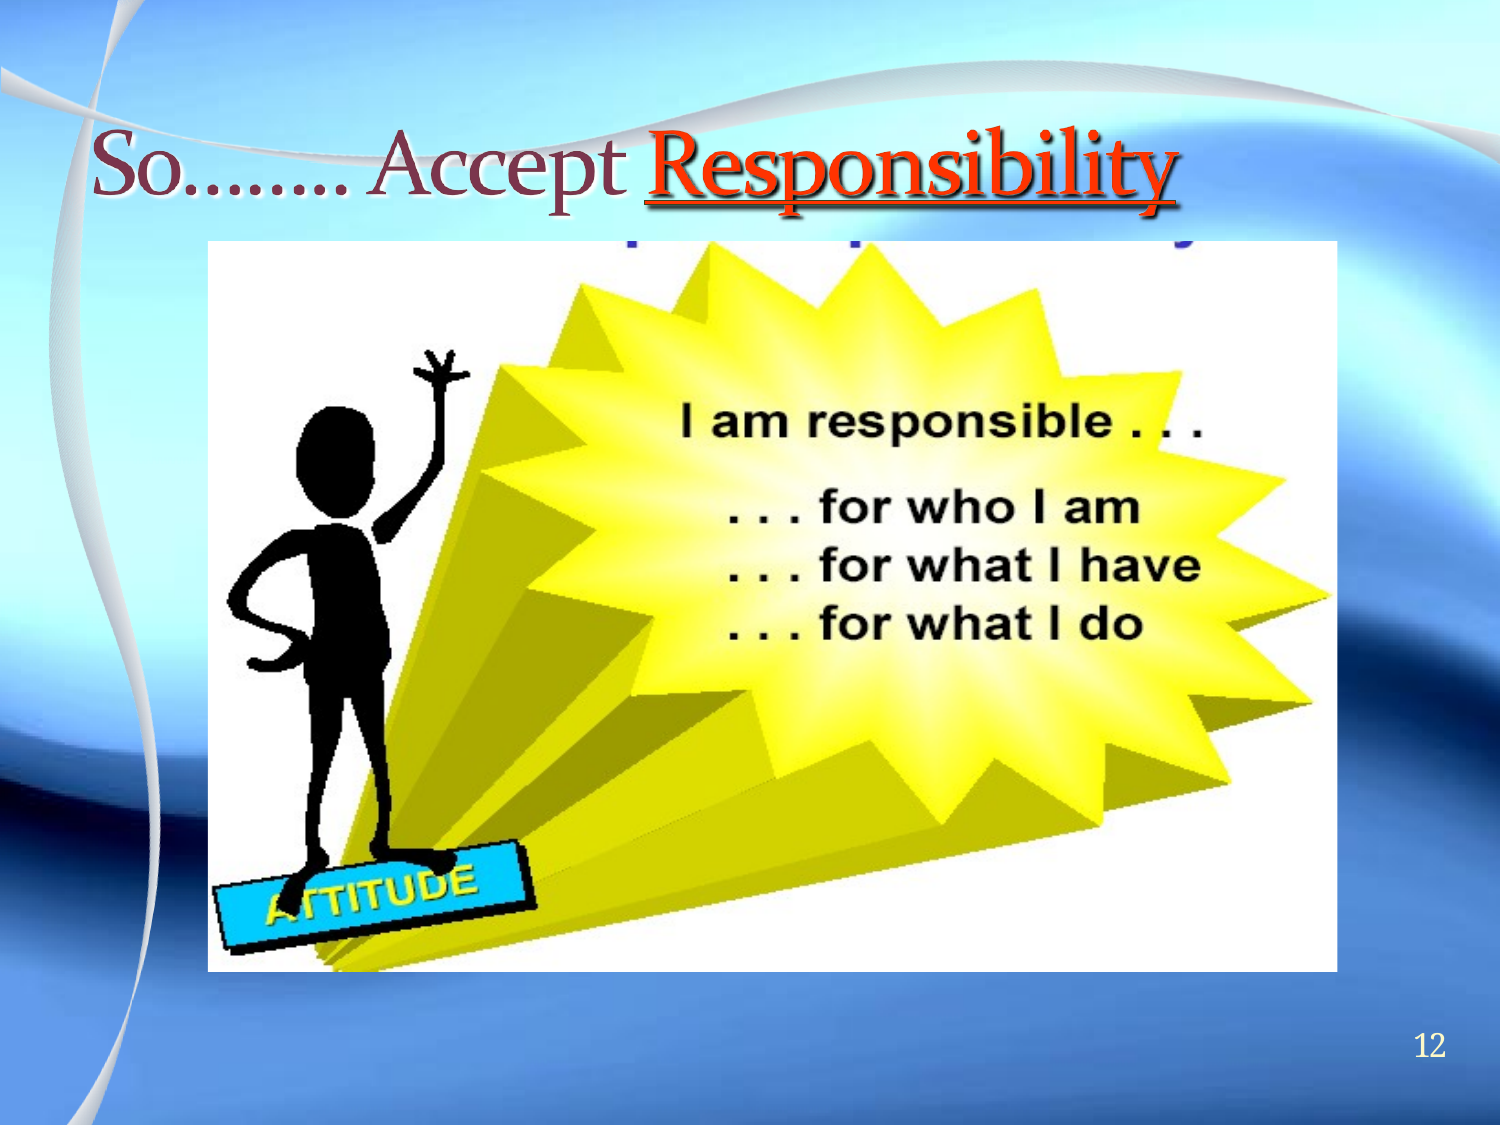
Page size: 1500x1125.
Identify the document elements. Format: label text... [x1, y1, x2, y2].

text_box [207, 241, 1338, 972]
slide_number 12 [1406, 1036, 1453, 1125]
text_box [32, 77, 1240, 226]
picture [0, 0, 1500, 1125]
